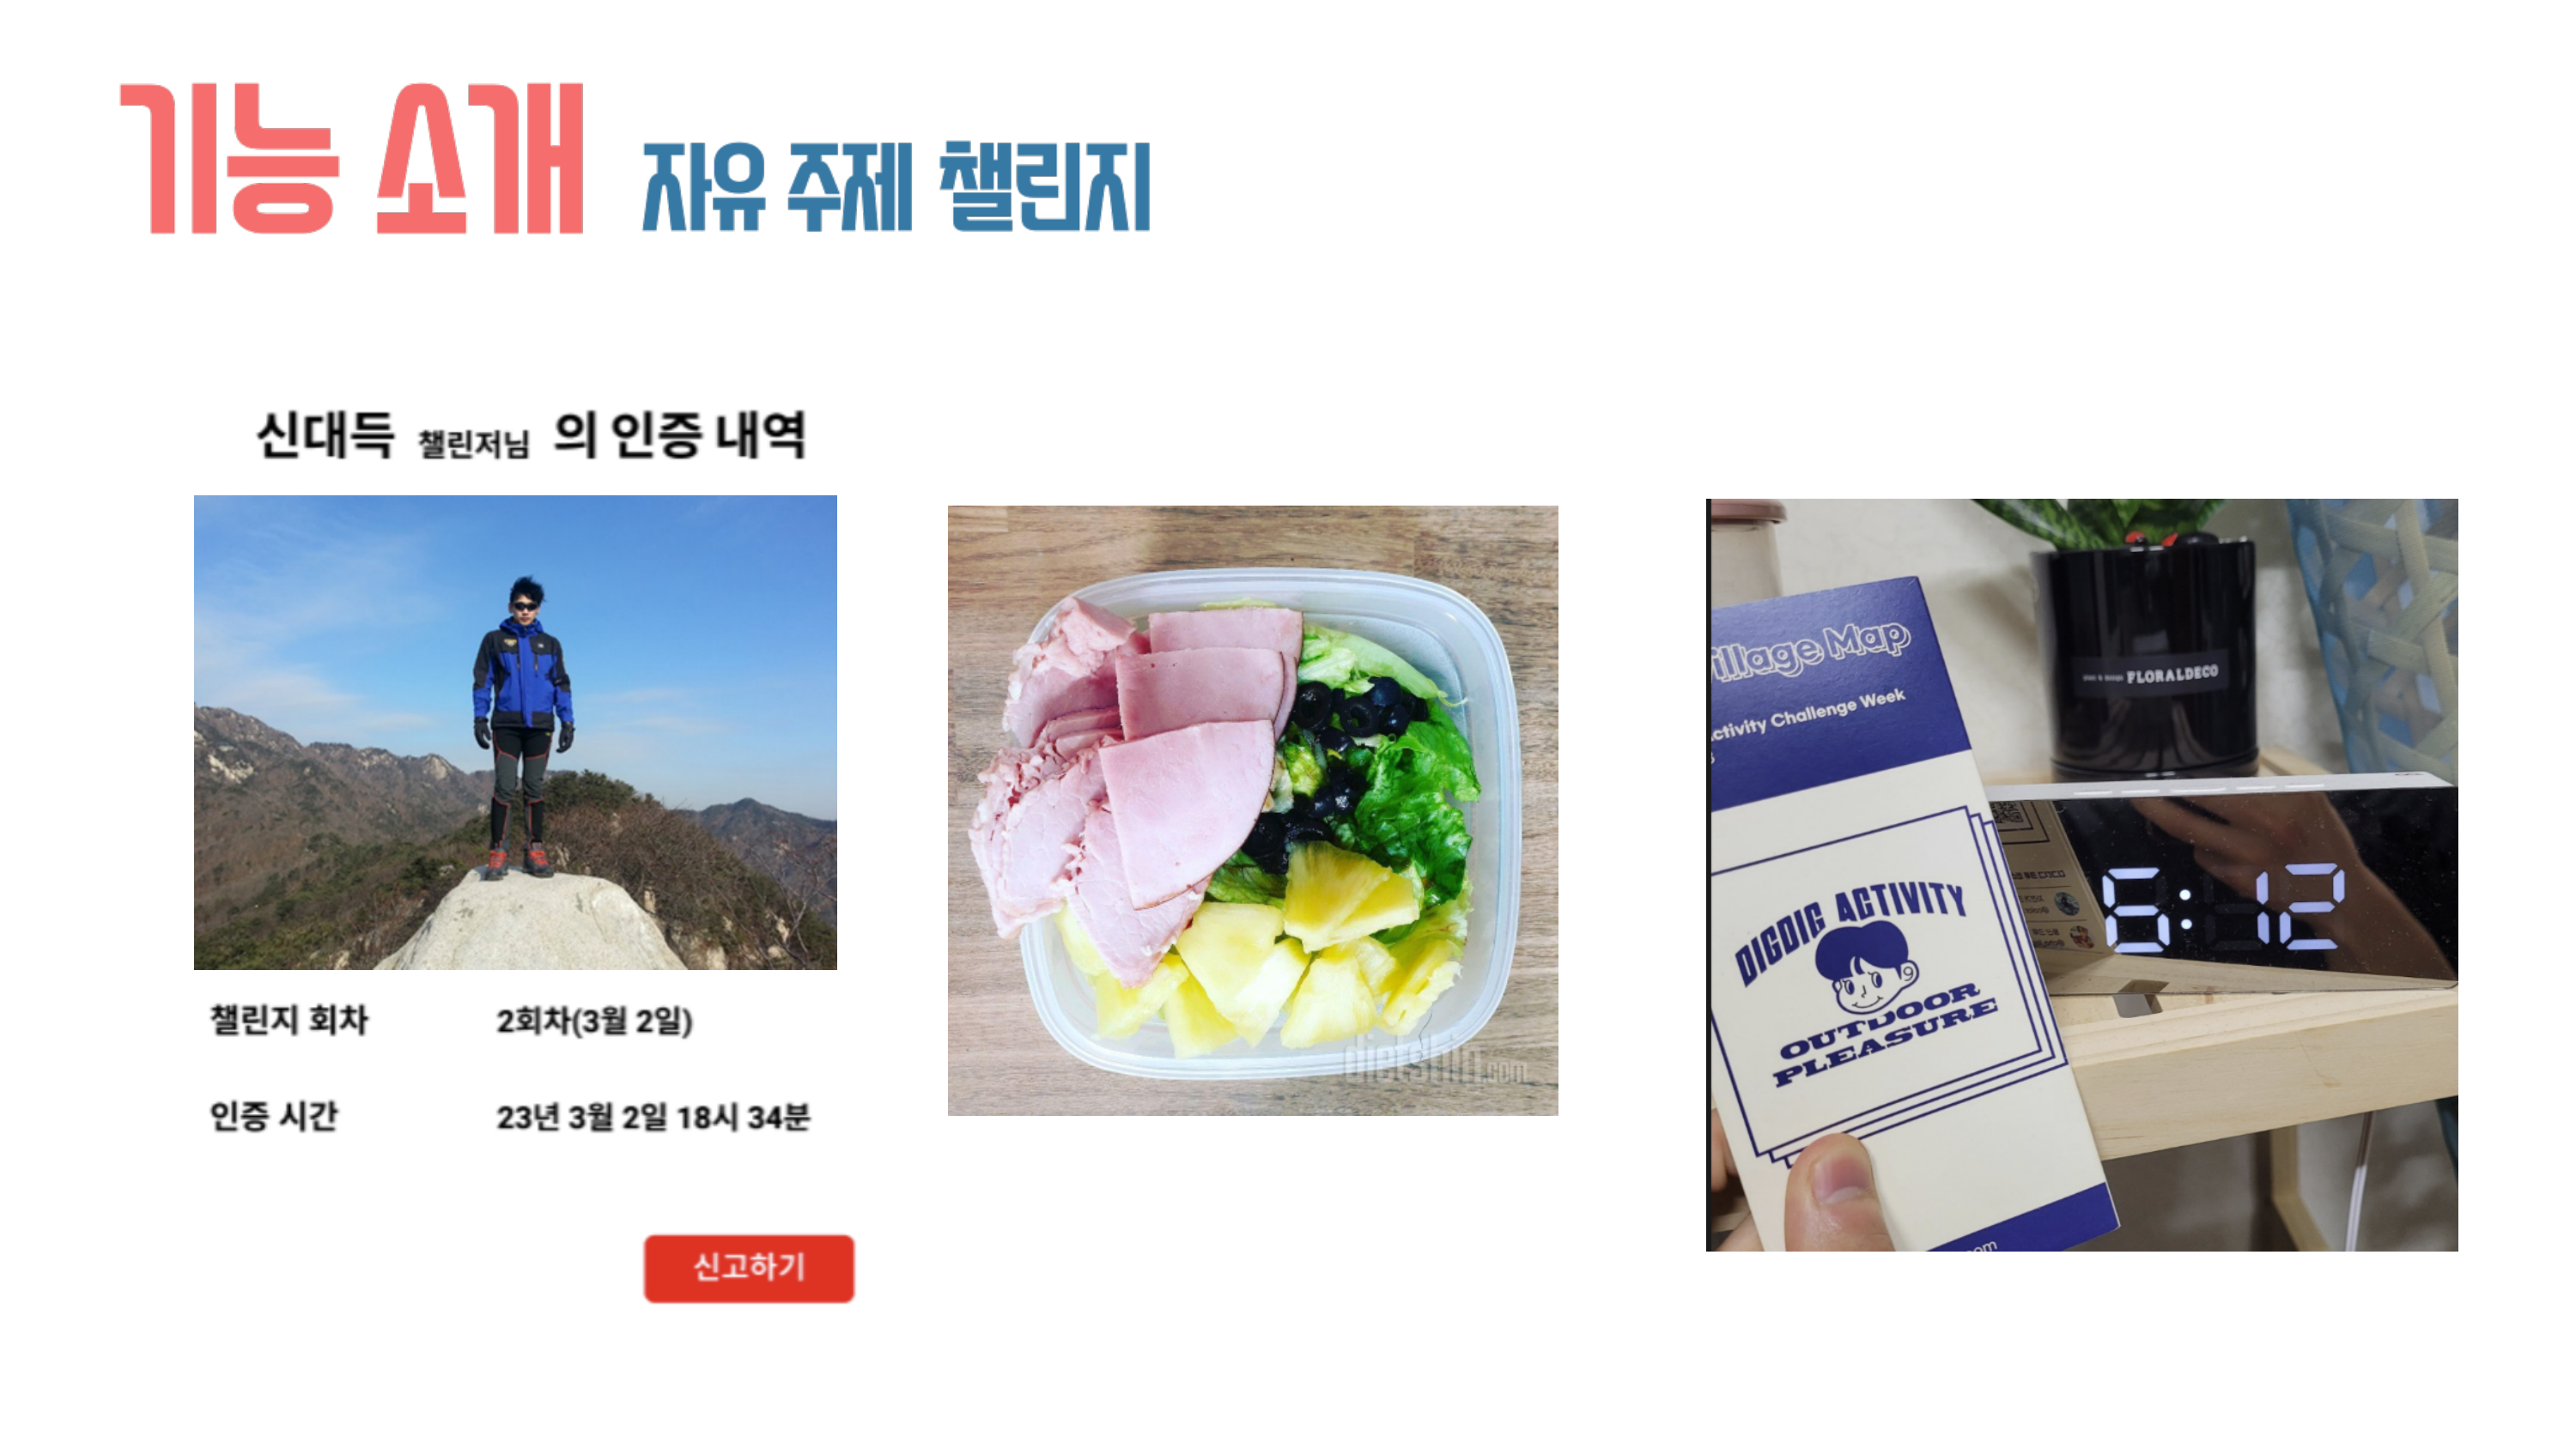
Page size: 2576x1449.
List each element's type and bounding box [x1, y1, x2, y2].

picture [1706, 499, 2458, 1252]
text_box [151, 344, 874, 1398]
text_box [947, 506, 1558, 1117]
picture [88, 7, 1248, 321]
